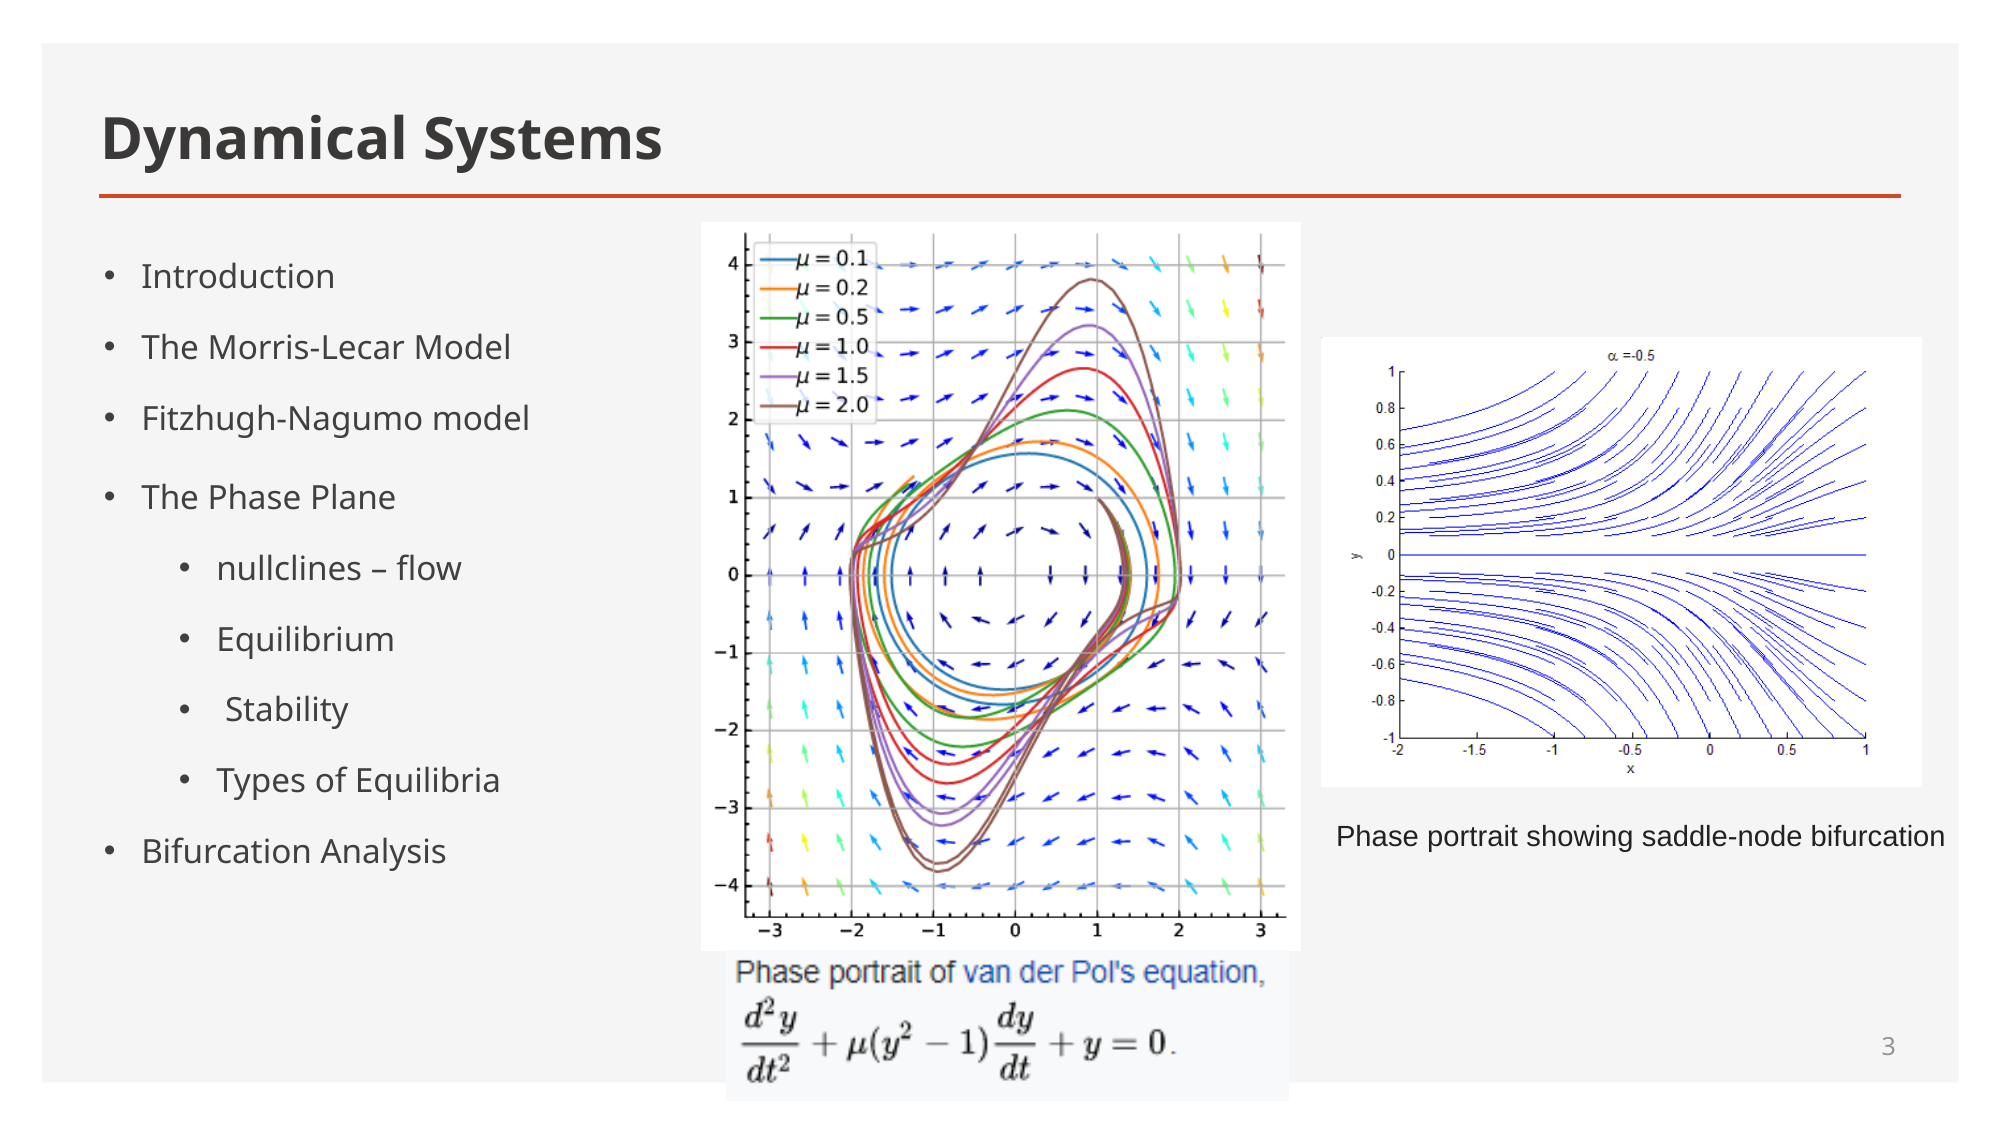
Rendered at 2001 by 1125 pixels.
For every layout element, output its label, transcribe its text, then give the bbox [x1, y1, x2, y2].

picture [1321, 336, 1922, 788]
picture [700, 222, 1301, 1101]
slide_number 3 [1373, 1017, 1911, 1078]
text_box Phase portrait showing saddle-node bifurcation [1321, 809, 2000, 860]
text_box Introduction The Morris-Lecar Model Fitzhugh-Nagumo model The Phase Plane nullclines – flow Equilibrium Stability Types of Equilibria Bifurcation Analysis [88, 250, 689, 1012]
title Dynamical Systems [85, 73, 1214, 179]
